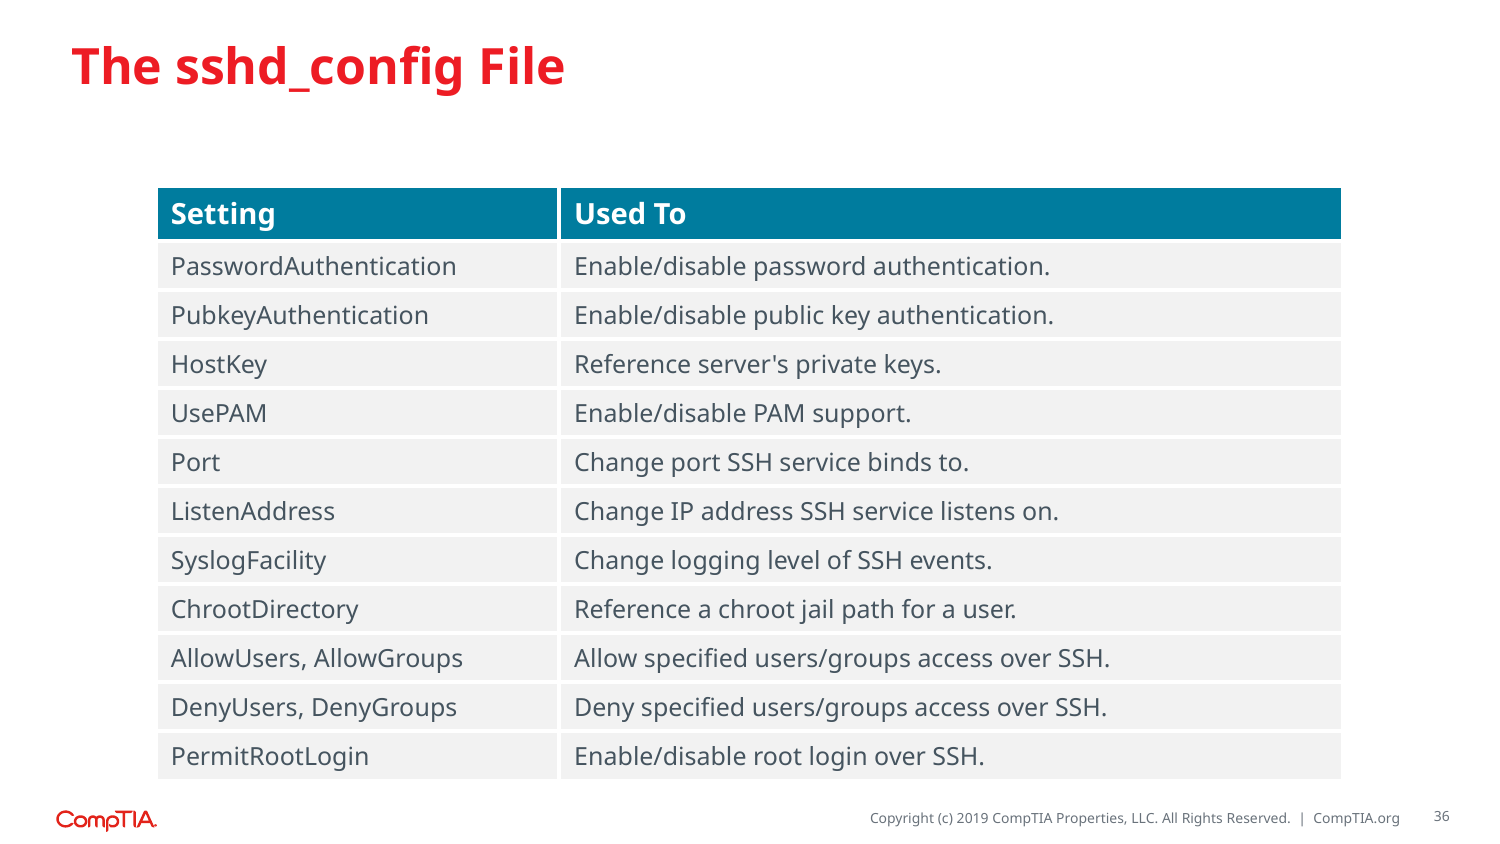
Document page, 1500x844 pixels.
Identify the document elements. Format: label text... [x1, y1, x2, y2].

table_cell PermitRootLogin [158, 733, 557, 779]
table_cell Enable/disable public key authentication. [561, 292, 1341, 337]
table_cell Reference a chroot jail path for a user. [561, 586, 1341, 631]
table_cell SyslogFacility [158, 537, 557, 582]
table_cell HostKey [158, 341, 557, 386]
table_cell Reference server's private keys. [561, 341, 1341, 386]
table_cell ChrootDirectory [158, 586, 557, 631]
table_cell Port [158, 439, 557, 484]
table_cell PubkeyAuthentication [158, 292, 557, 337]
table_header Setting [158, 188, 557, 239]
slide_number 36 [1407, 800, 1450, 835]
table_cell Change logging level of SSH events. [561, 537, 1341, 582]
table_cell Enable/disable PAM support. [561, 390, 1341, 435]
table_cell AllowUsers, AllowGroups [158, 635, 557, 680]
table_cell UsePAM [158, 390, 557, 435]
table_cell Allow specified users/groups access over SSH. [561, 635, 1341, 680]
title The sshd_config File [56, 12, 1444, 117]
table_cell Change IP address SSH service listens on. [561, 488, 1341, 533]
table_cell ListenAddress [158, 488, 557, 533]
table_cell Enable/disable password authentication. [561, 243, 1341, 288]
table_cell DenyUsers, DenyGroups [158, 684, 557, 729]
table_cell Enable/disable root login over SSH. [561, 733, 1341, 779]
table_cell Deny specified users/groups access over SSH. [561, 684, 1341, 729]
table_cell Change port SSH service binds to. [561, 439, 1341, 484]
table_header Used To [561, 188, 1341, 239]
table_cell PasswordAuthentication [158, 243, 557, 288]
